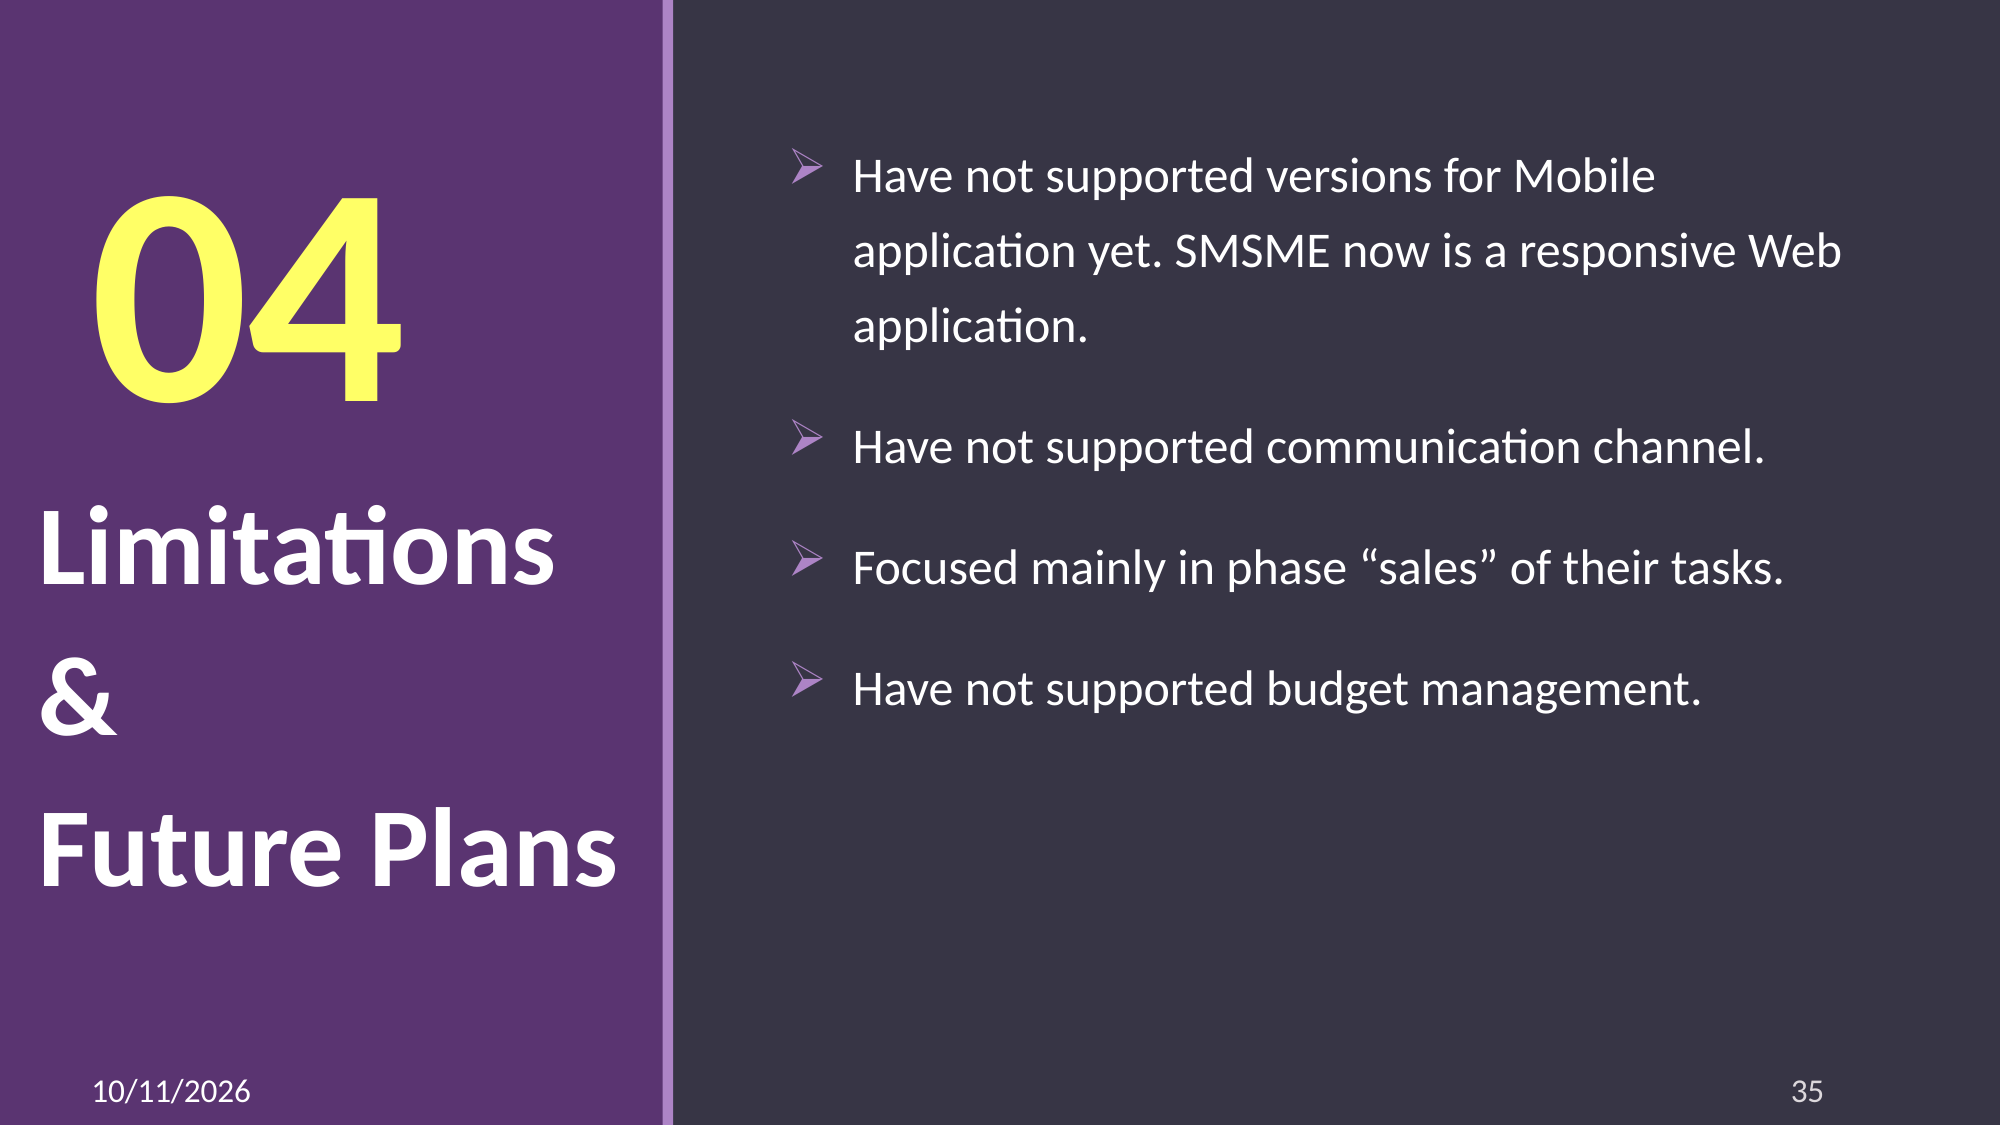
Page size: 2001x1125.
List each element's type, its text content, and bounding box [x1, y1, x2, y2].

list Limitations & Future Plans [23, 479, 642, 1035]
slide_number 35 [1624, 1059, 1840, 1120]
title 04 [75, 97, 600, 473]
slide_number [76, 1059, 506, 1120]
list Have not supported versions for Mobile application yet. SMSME now is a responsive Web application. Have not supported communication channel. Focused mainly in phase “sales” of their tasks. Have not supported budget management. [787, 120, 1853, 983]
